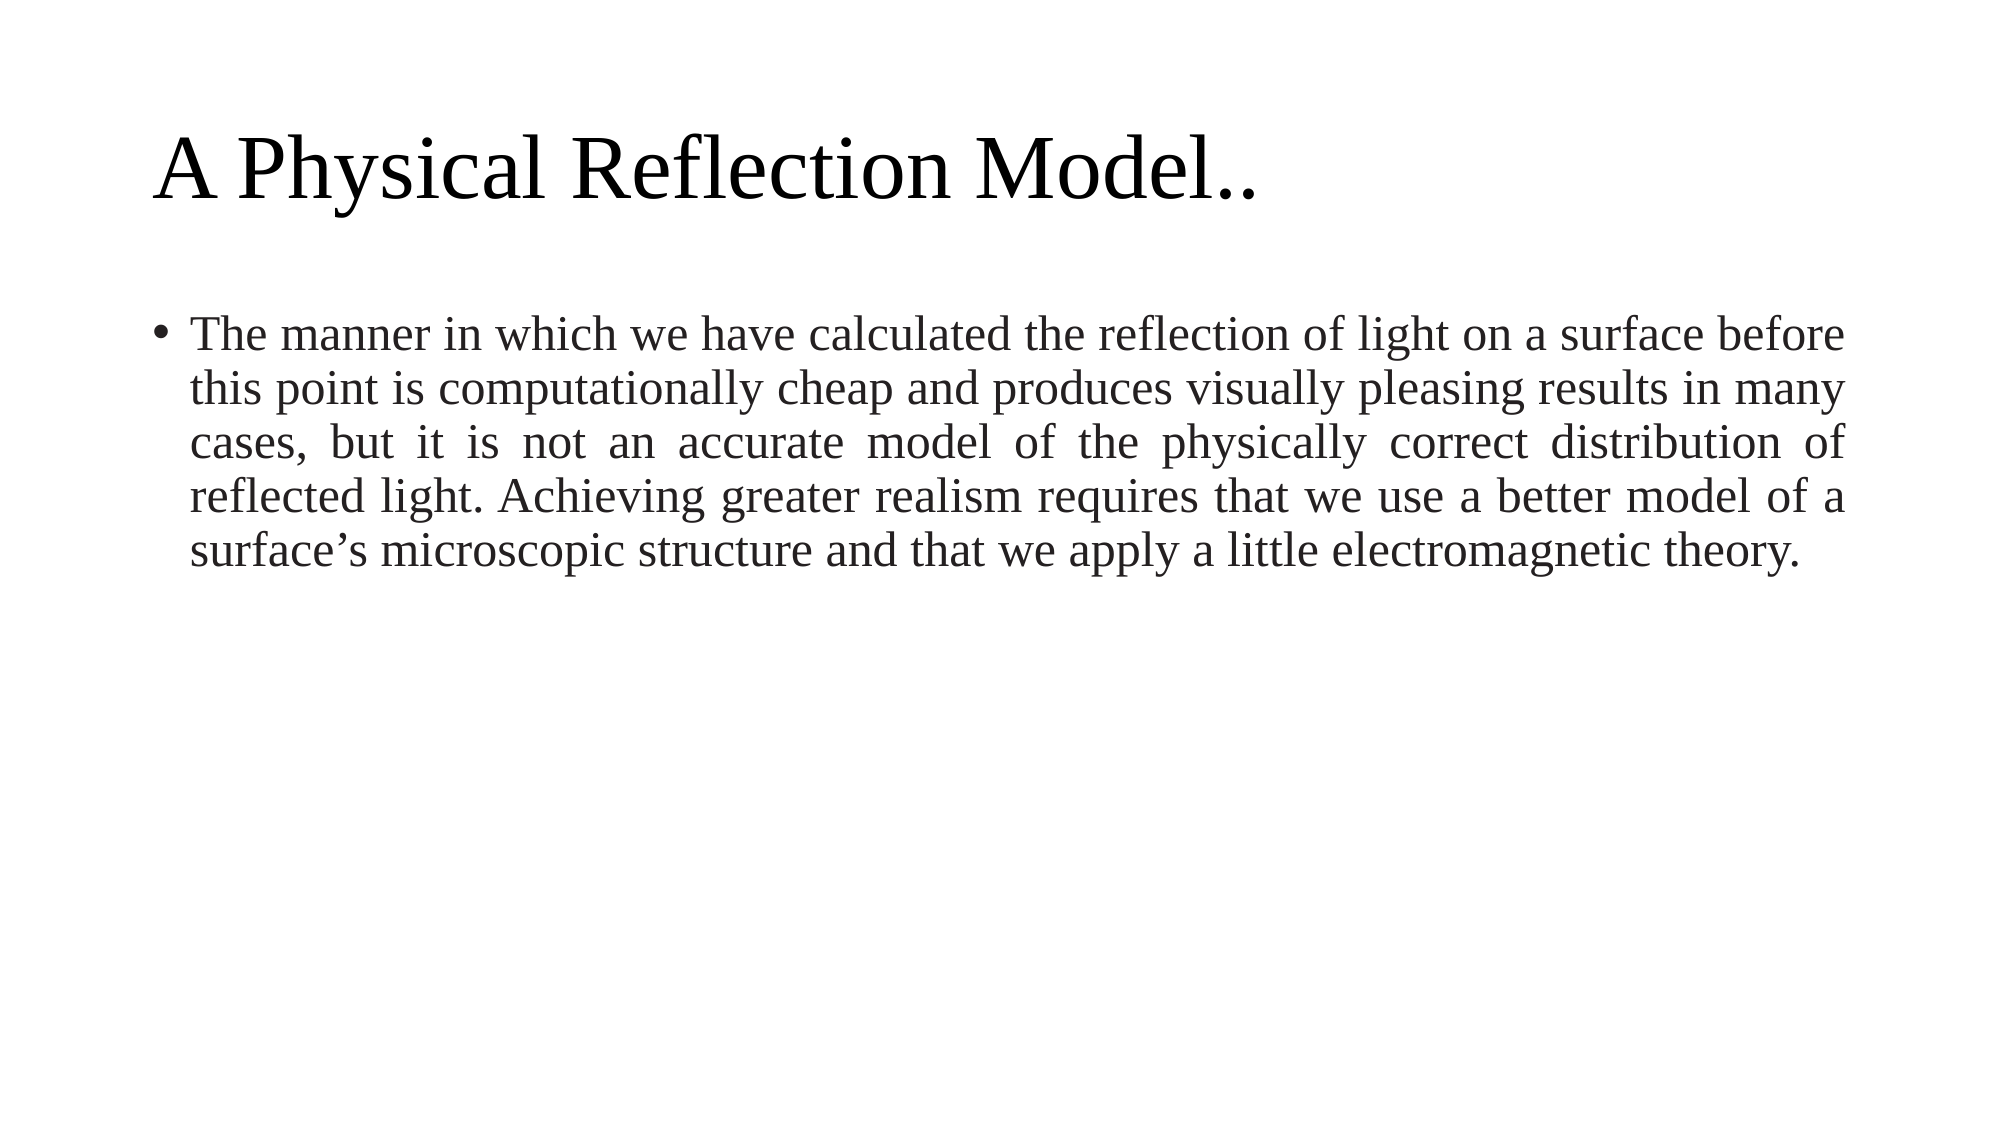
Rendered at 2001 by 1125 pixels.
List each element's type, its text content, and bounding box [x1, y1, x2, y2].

list The manner in which we have calculated the reflection of light on a surface before this point is computationally cheap and produces visually pleasing results in many cases, but it is not an accurate model of the physically correct distribution of reflected light. Achieving greater realism requires that we use a better model of a surface’s microscopic structure and that we apply a little electromagnetic theory. [137, 299, 1863, 1014]
title A Physical Reflection Model.. [137, 59, 1863, 278]
